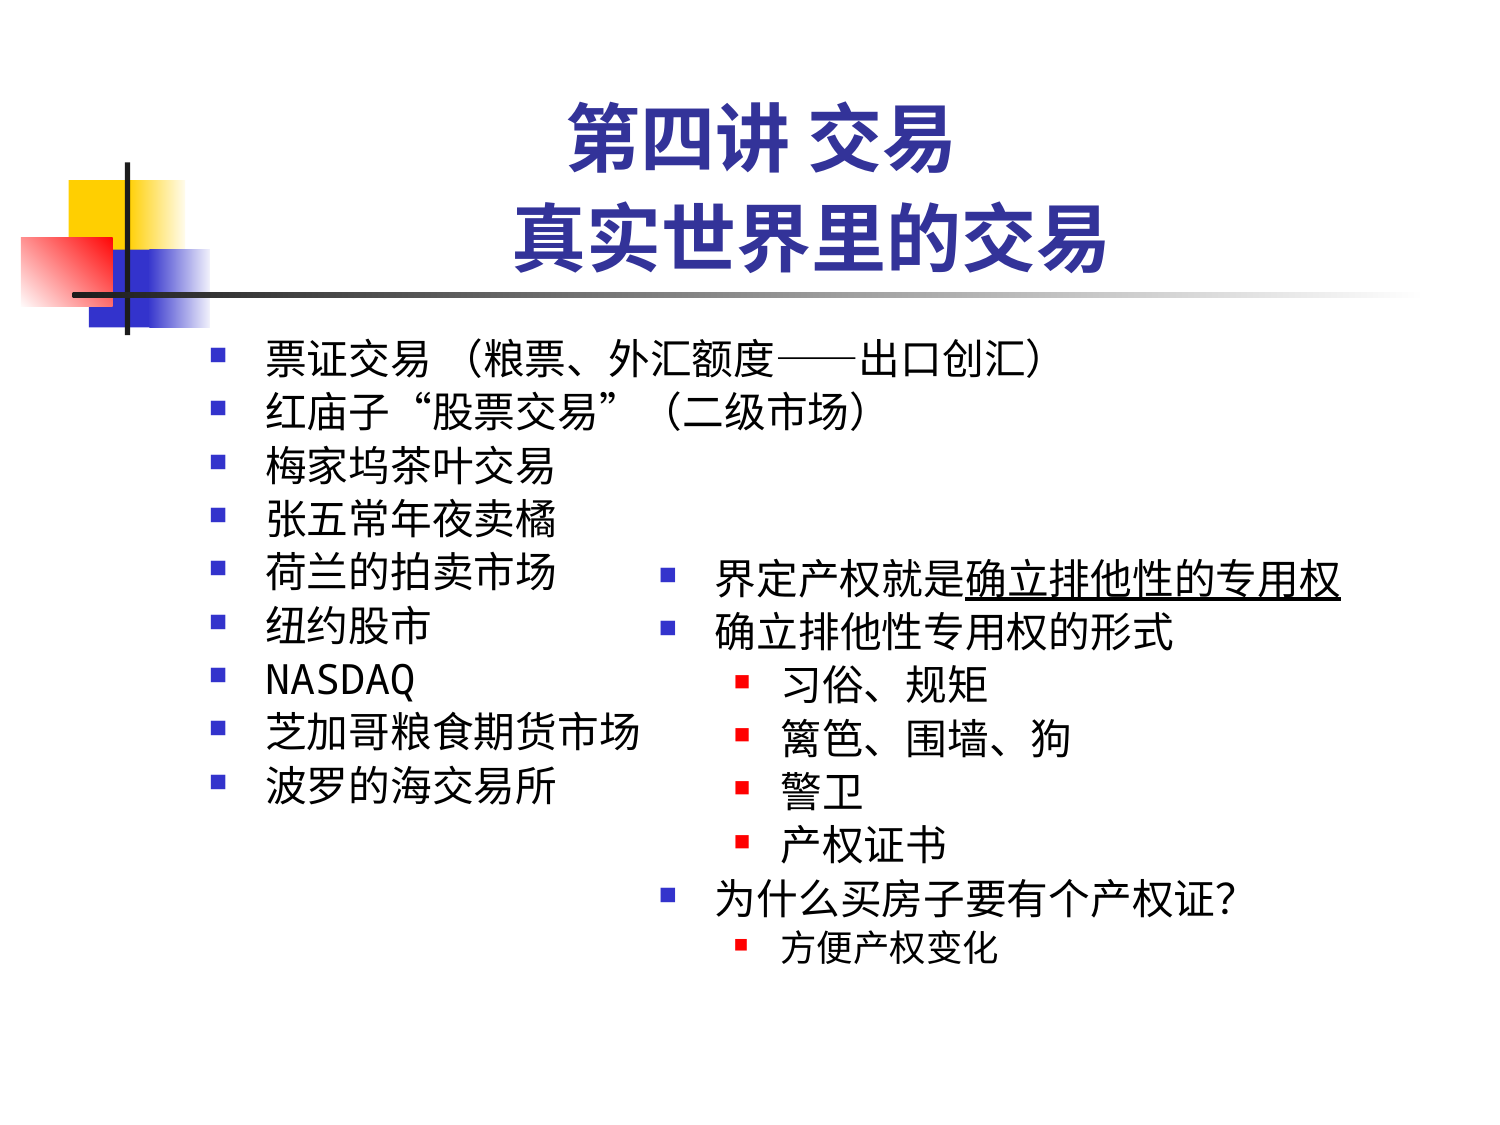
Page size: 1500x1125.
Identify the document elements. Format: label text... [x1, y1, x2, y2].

title 真实世界里的交易 [188, 101, 1436, 289]
text_box 界定产权就是确立排他性的专用权 确立排他性专用权的形式 习俗、规矩 篱笆、围墙、狗 警卫 产权证书 为什么买房子要有个产权证？ 方便产权变化 [643, 550, 1481, 976]
list 票证交易 （粮票、外汇额度——出口创汇） 红庙子“股票交易”（二级市场） 梅家坞茶叶交易 张五常年夜卖橘 荷兰的拍卖市场 纽约股市 NASDAQ 芝加哥粮食期货市场 波罗的海交易所 [193, 330, 1365, 1007]
text_box 第四讲 交易 [312, 66, 1210, 189]
